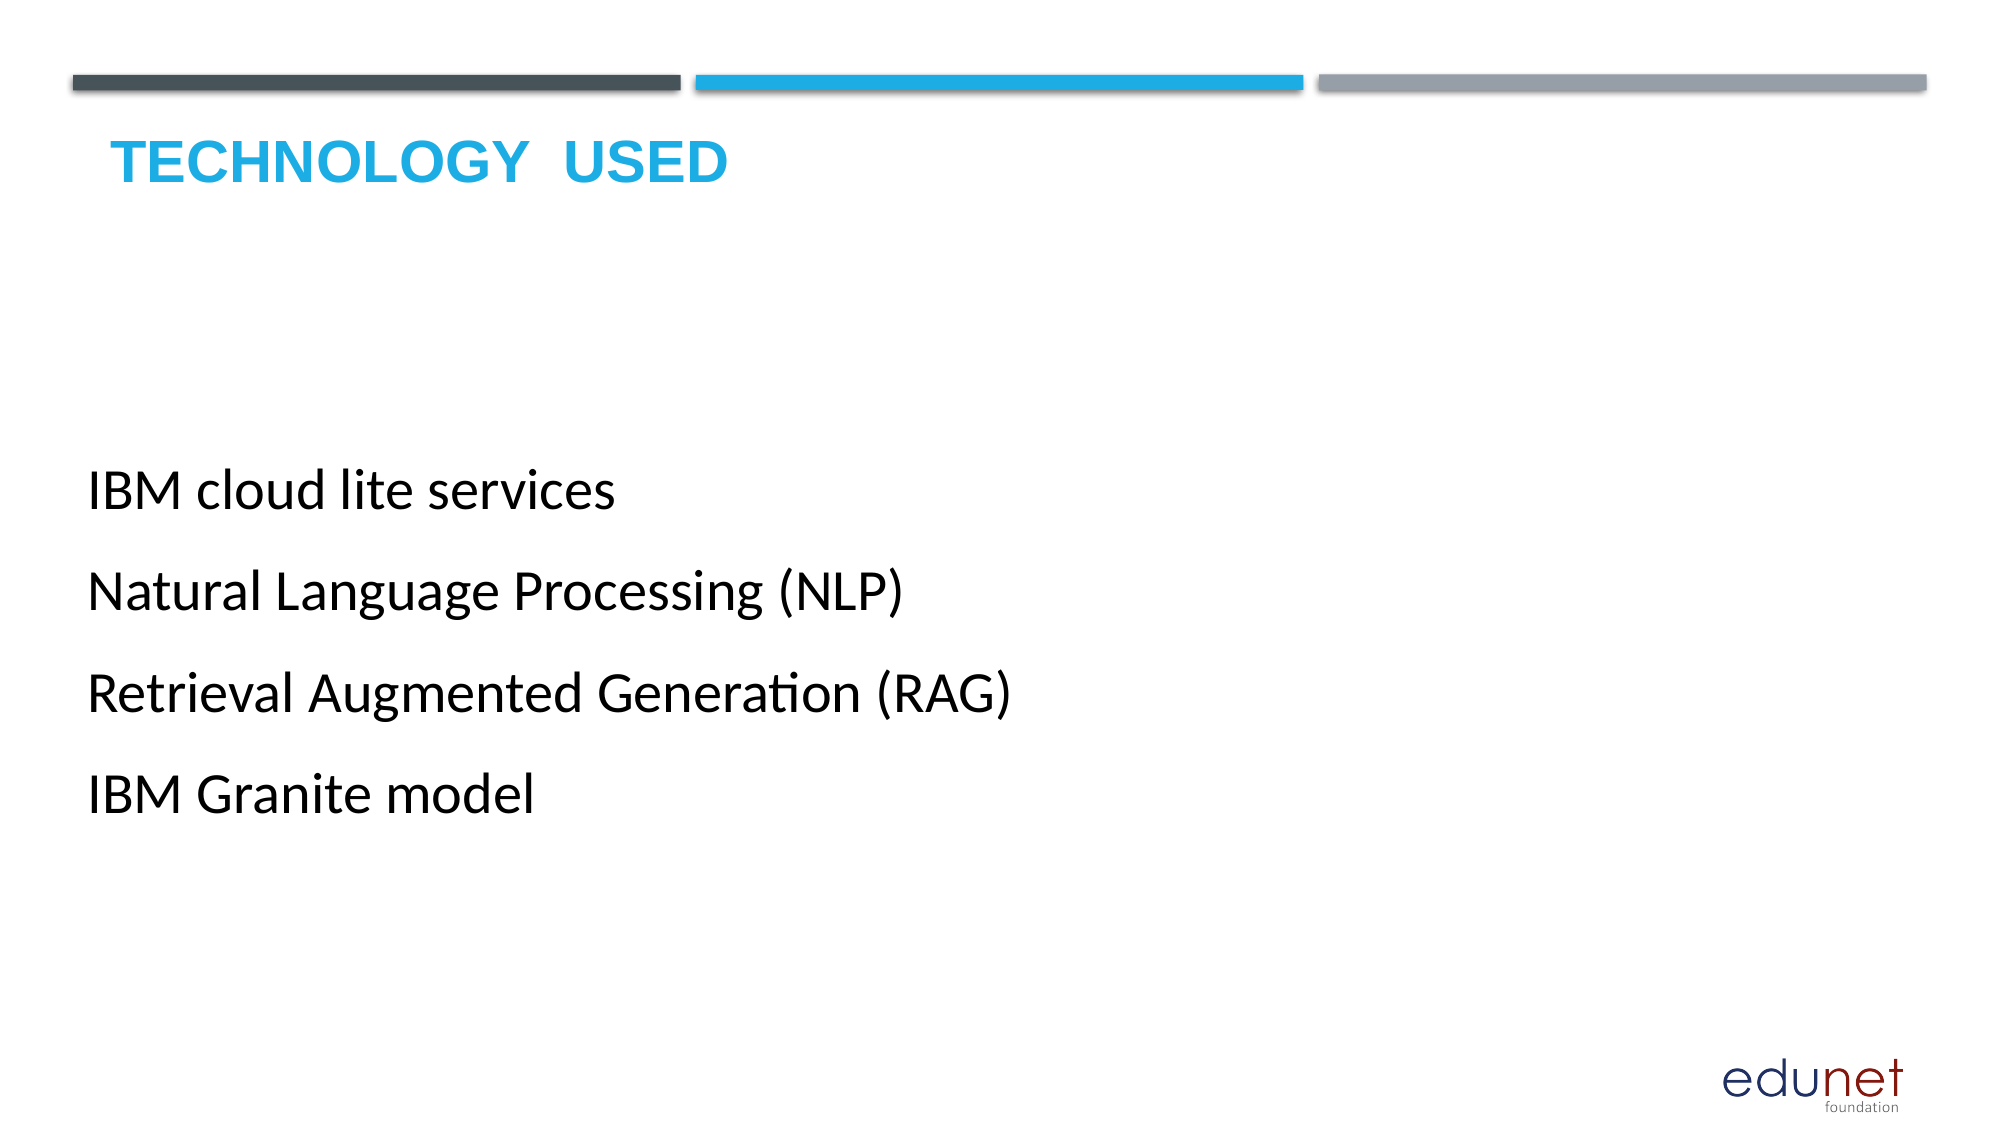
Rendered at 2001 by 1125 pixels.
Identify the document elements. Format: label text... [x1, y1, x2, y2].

list IBM cloud lite services Natural Language Processing (NLP) Retrieval Augmented Generation (RAG) IBM Granite model [72, 178, 1978, 1091]
title Technology used [95, 115, 1905, 178]
picture [1719, 1091, 1905, 1116]
